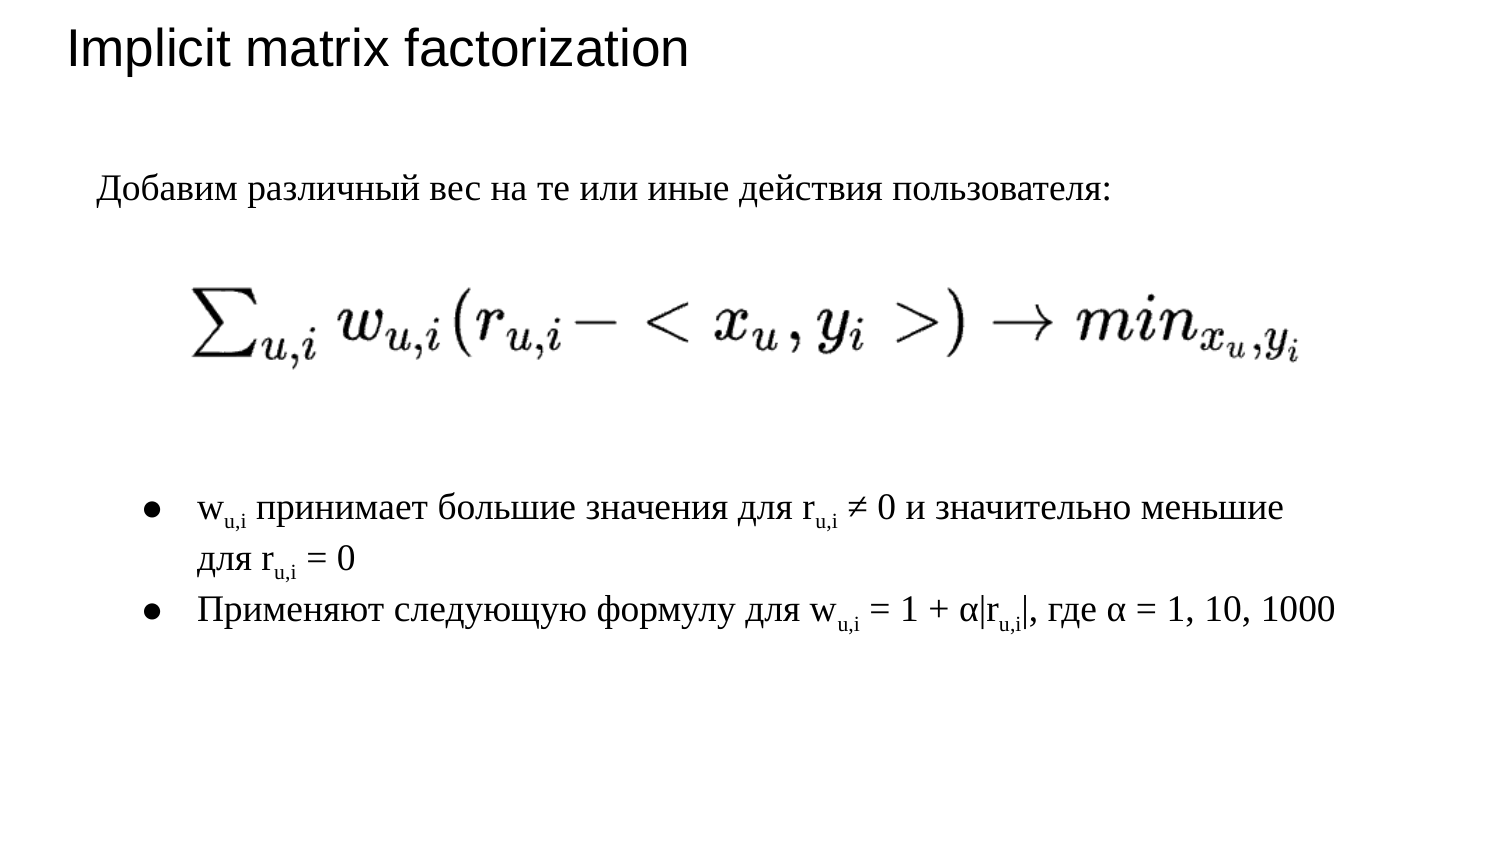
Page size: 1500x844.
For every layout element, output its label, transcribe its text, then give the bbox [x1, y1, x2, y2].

picture [188, 282, 1312, 377]
text_box wu,i принимает большие значения для ru,i ≠ 0 и значительно меньшие для ru,i = 0 Применяют следующую формулу для wu,i = 1 + α|ru,i|, где α = 1, 10, 1000 [107, 467, 1430, 686]
text_box Добавим различный вес на те или иные действия пользователя: [81, 148, 1405, 271]
title Implicit matrix factorization [51, 0, 1449, 92]
